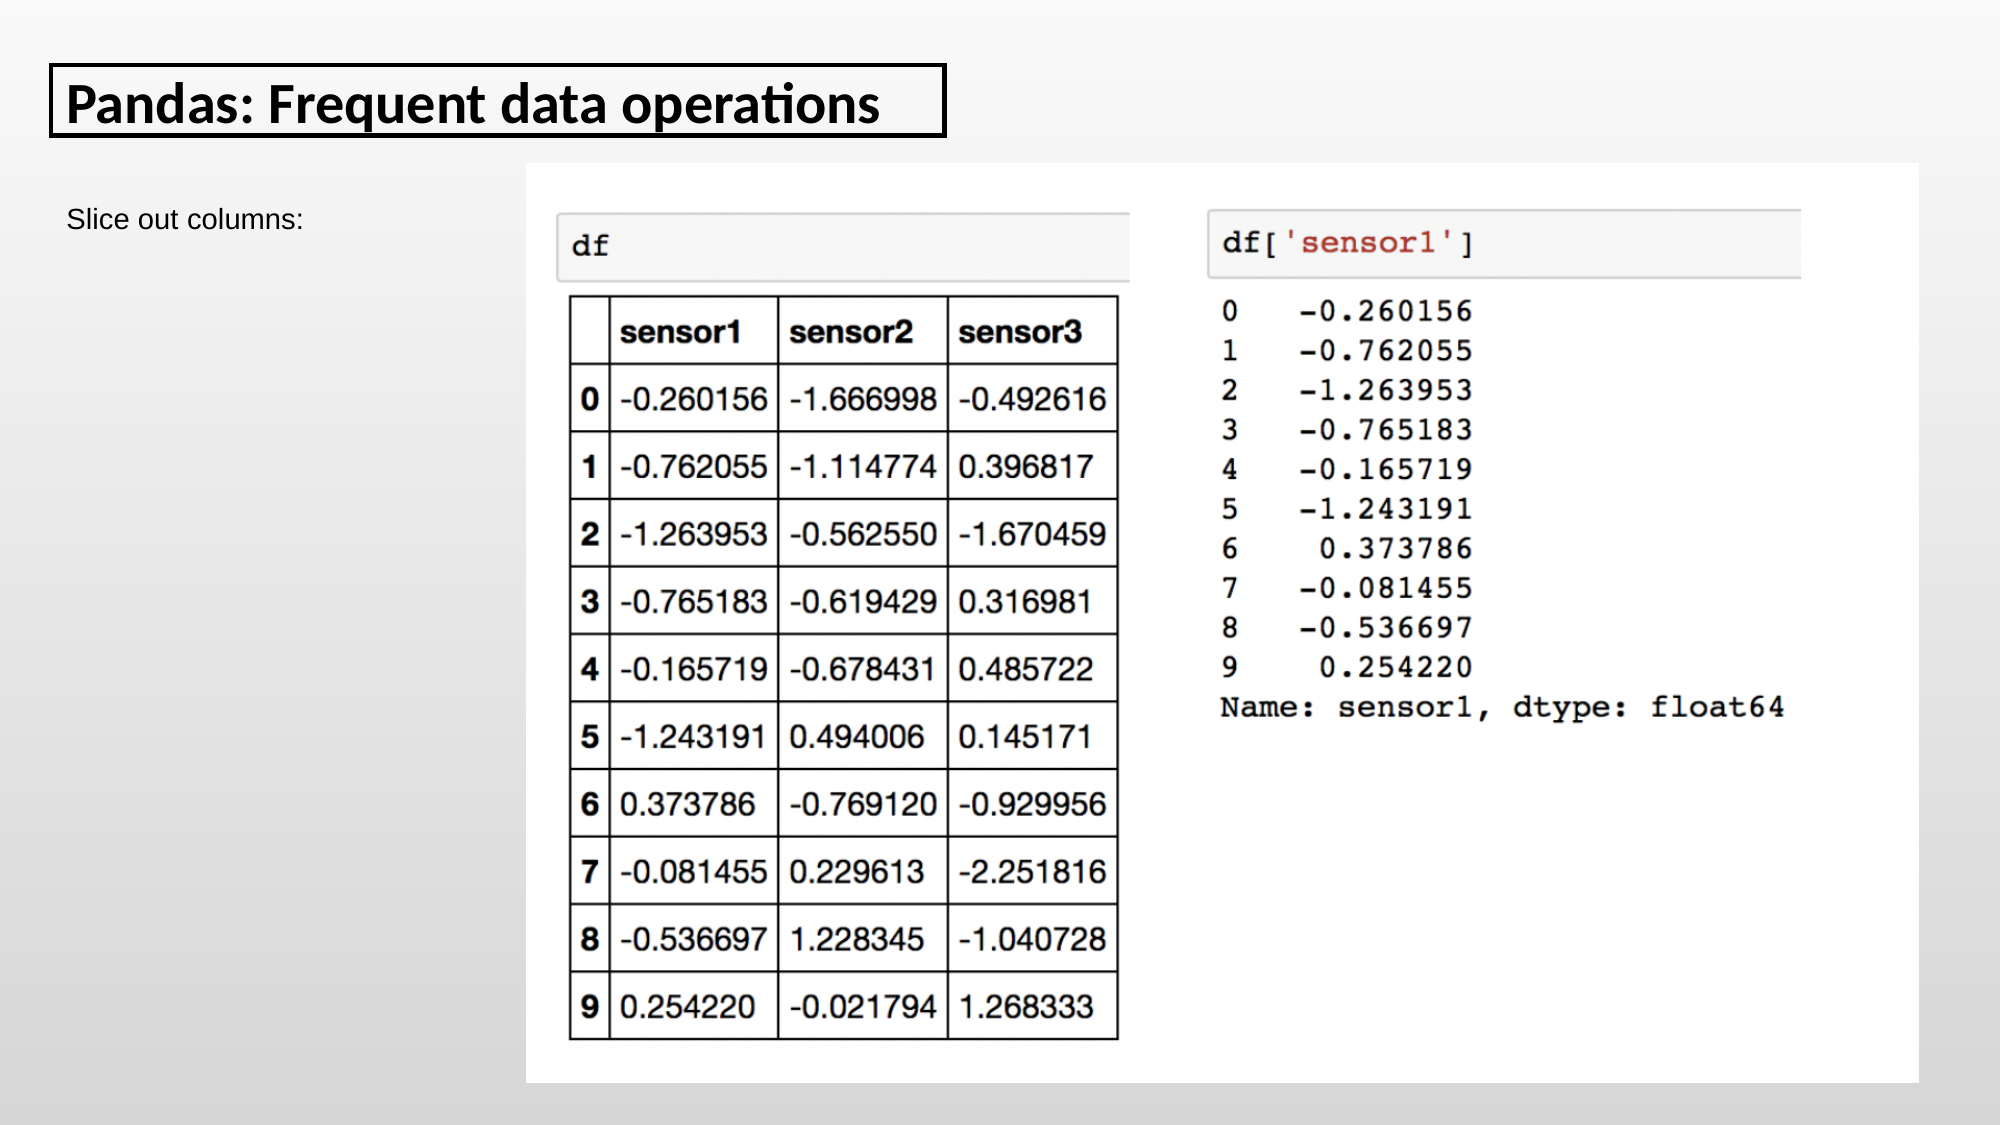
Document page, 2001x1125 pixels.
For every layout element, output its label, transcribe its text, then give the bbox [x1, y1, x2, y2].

text_box Slice out columns: [51, 193, 320, 243]
text_box Pandas: Frequent data operations [51, 65, 945, 136]
picture [526, 163, 1919, 1083]
